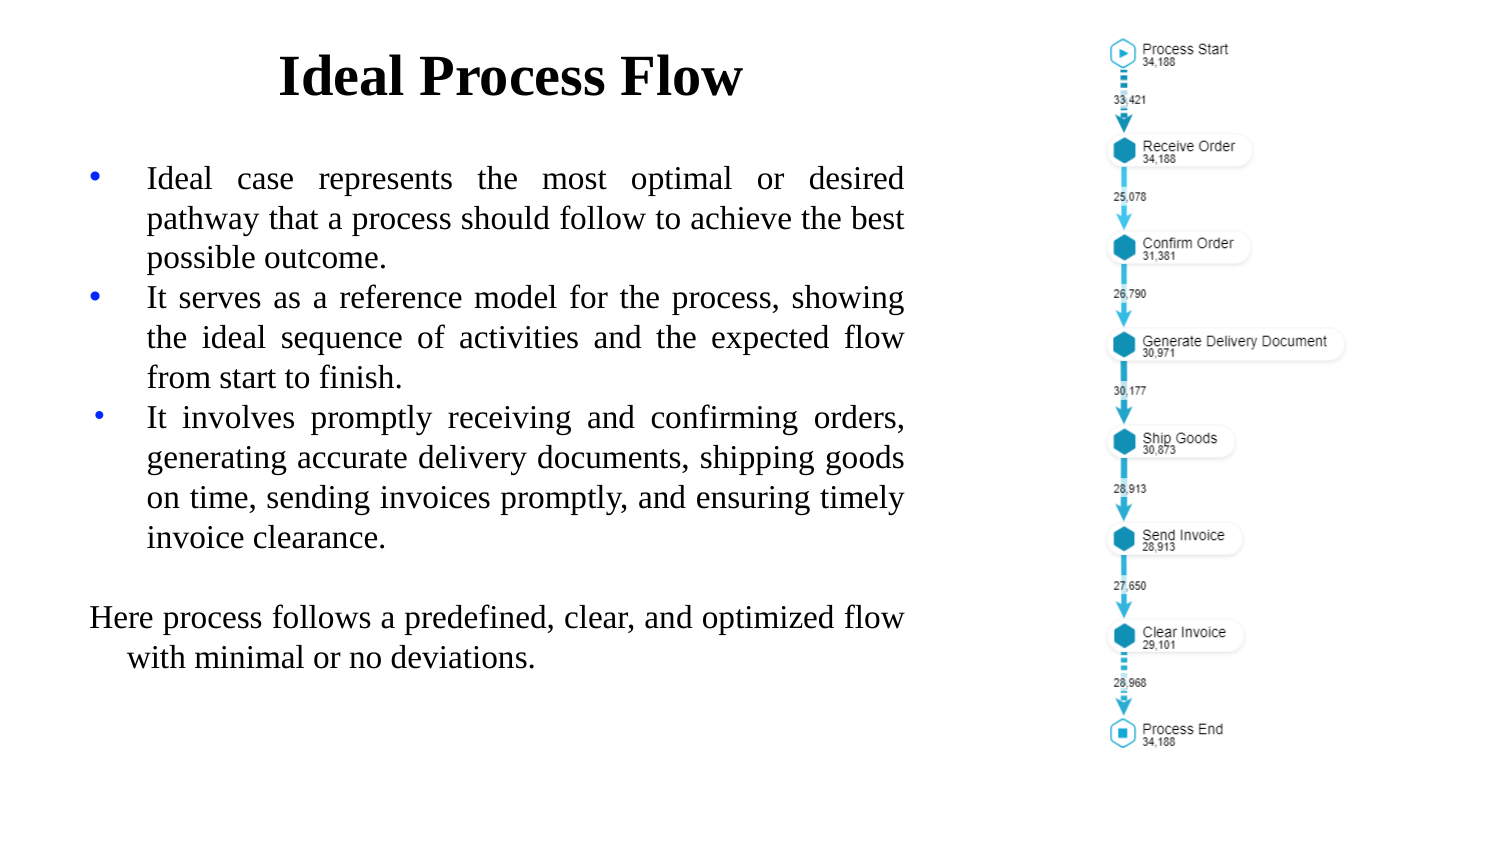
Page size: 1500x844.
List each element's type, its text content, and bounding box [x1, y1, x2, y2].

picture [934, 10, 1484, 788]
list Ideal case represents the most optimal or desired pathway that a process should follow to achieve the best possible outcome. It serves as a reference model for the process, showing the ideal sequence of activities and the expected flow from start to finish. It involves promptly receiving and confirming orders, generating accurate delivery documents, shipping goods on time, sending invoices promptly, and ensuring timely invoice clearance. Here process follows a predefined, clear, and optimized flow with minimal or no deviations. [51, 155, 907, 576]
title Ideal Process Flow [128, 45, 929, 125]
